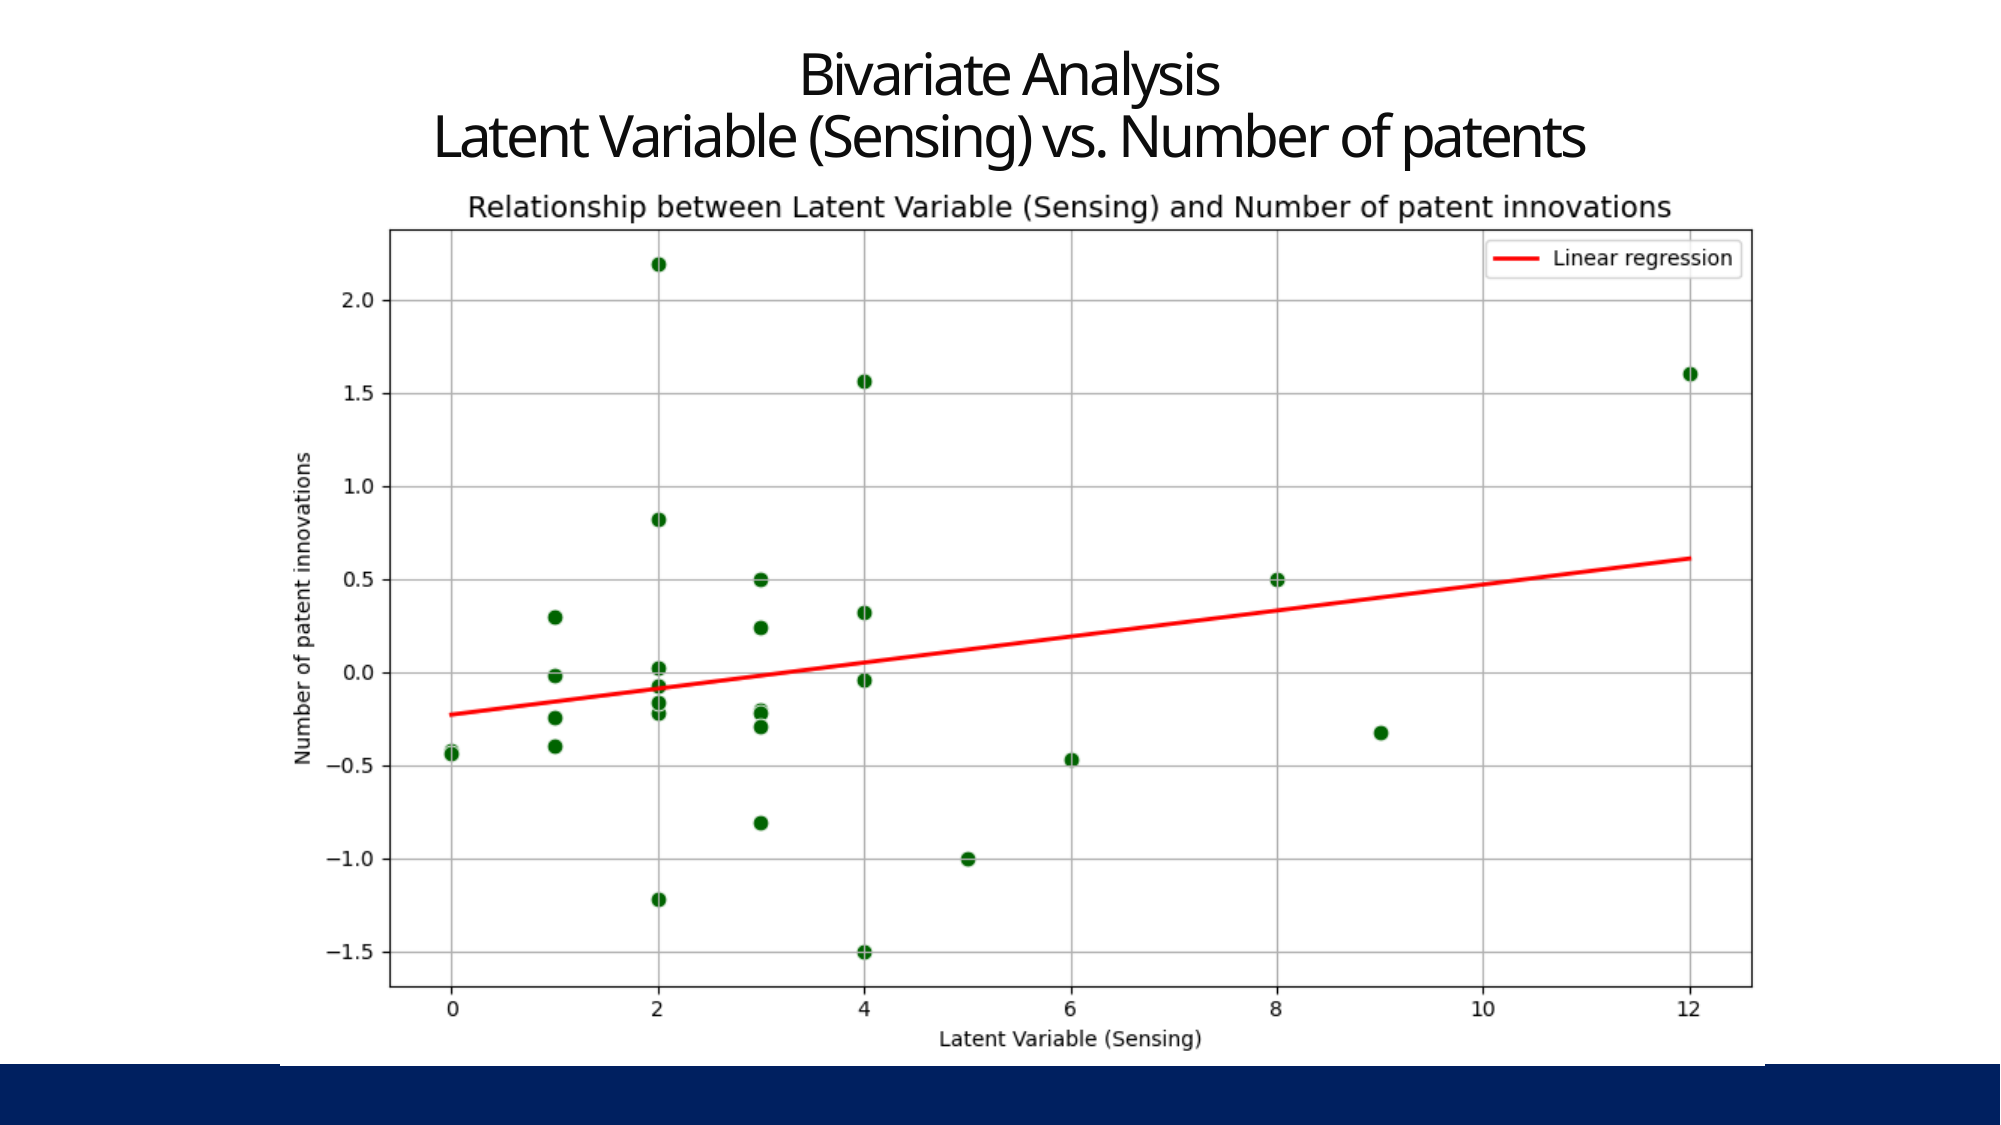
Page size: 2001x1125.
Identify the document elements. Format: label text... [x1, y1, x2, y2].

picture [280, 180, 1765, 1066]
text_box Bivariate Analysis Latent Variable (Sensing) vs. Number of patents [0, 44, 2000, 171]
text_box [0, 1064, 2000, 1125]
